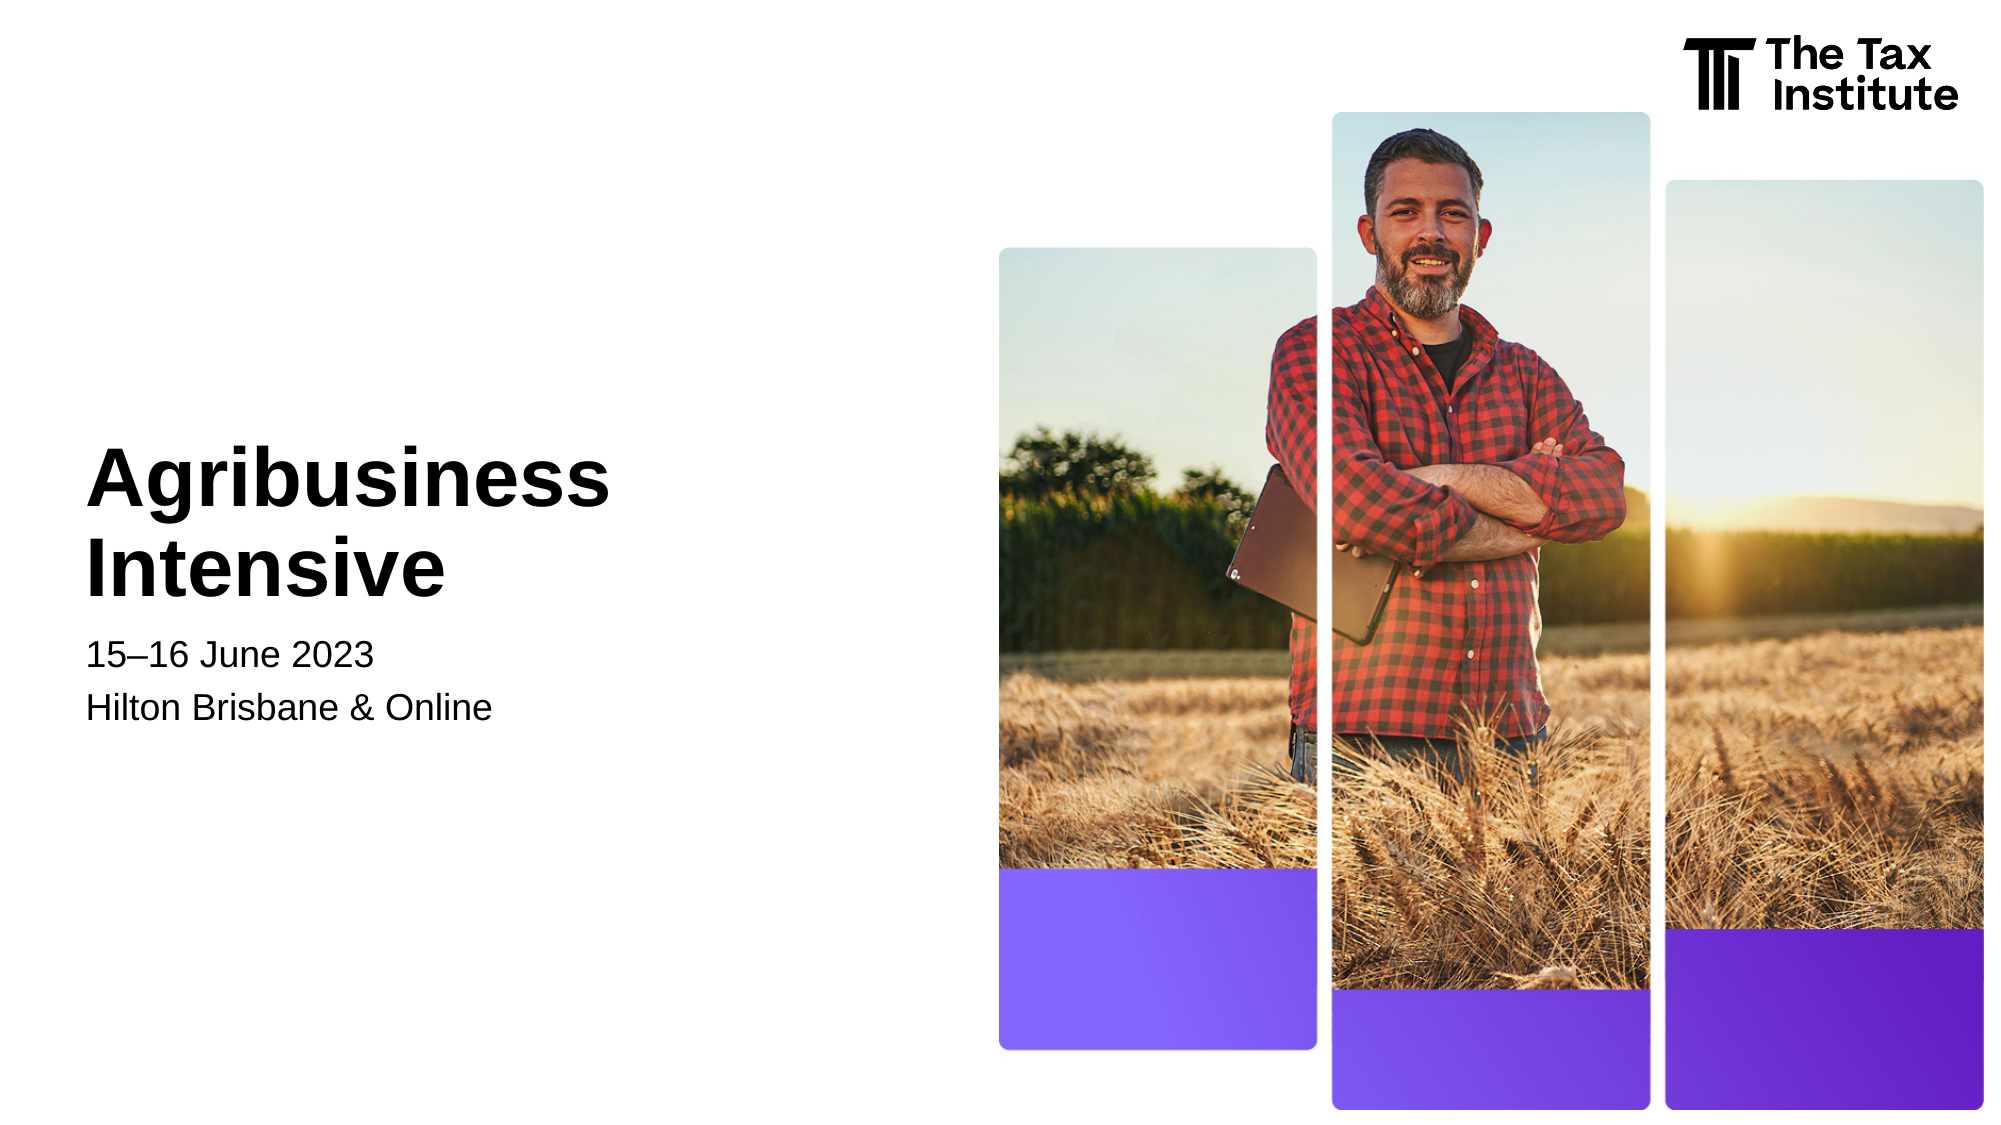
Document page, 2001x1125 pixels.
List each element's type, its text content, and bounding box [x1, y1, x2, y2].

picture [1682, 35, 1958, 110]
title Agribusiness Intensive [70, 351, 999, 623]
subtitle 15–16 June 2023 Hilton Brisbane & Online [70, 622, 963, 934]
picture [999, 112, 1984, 1110]
